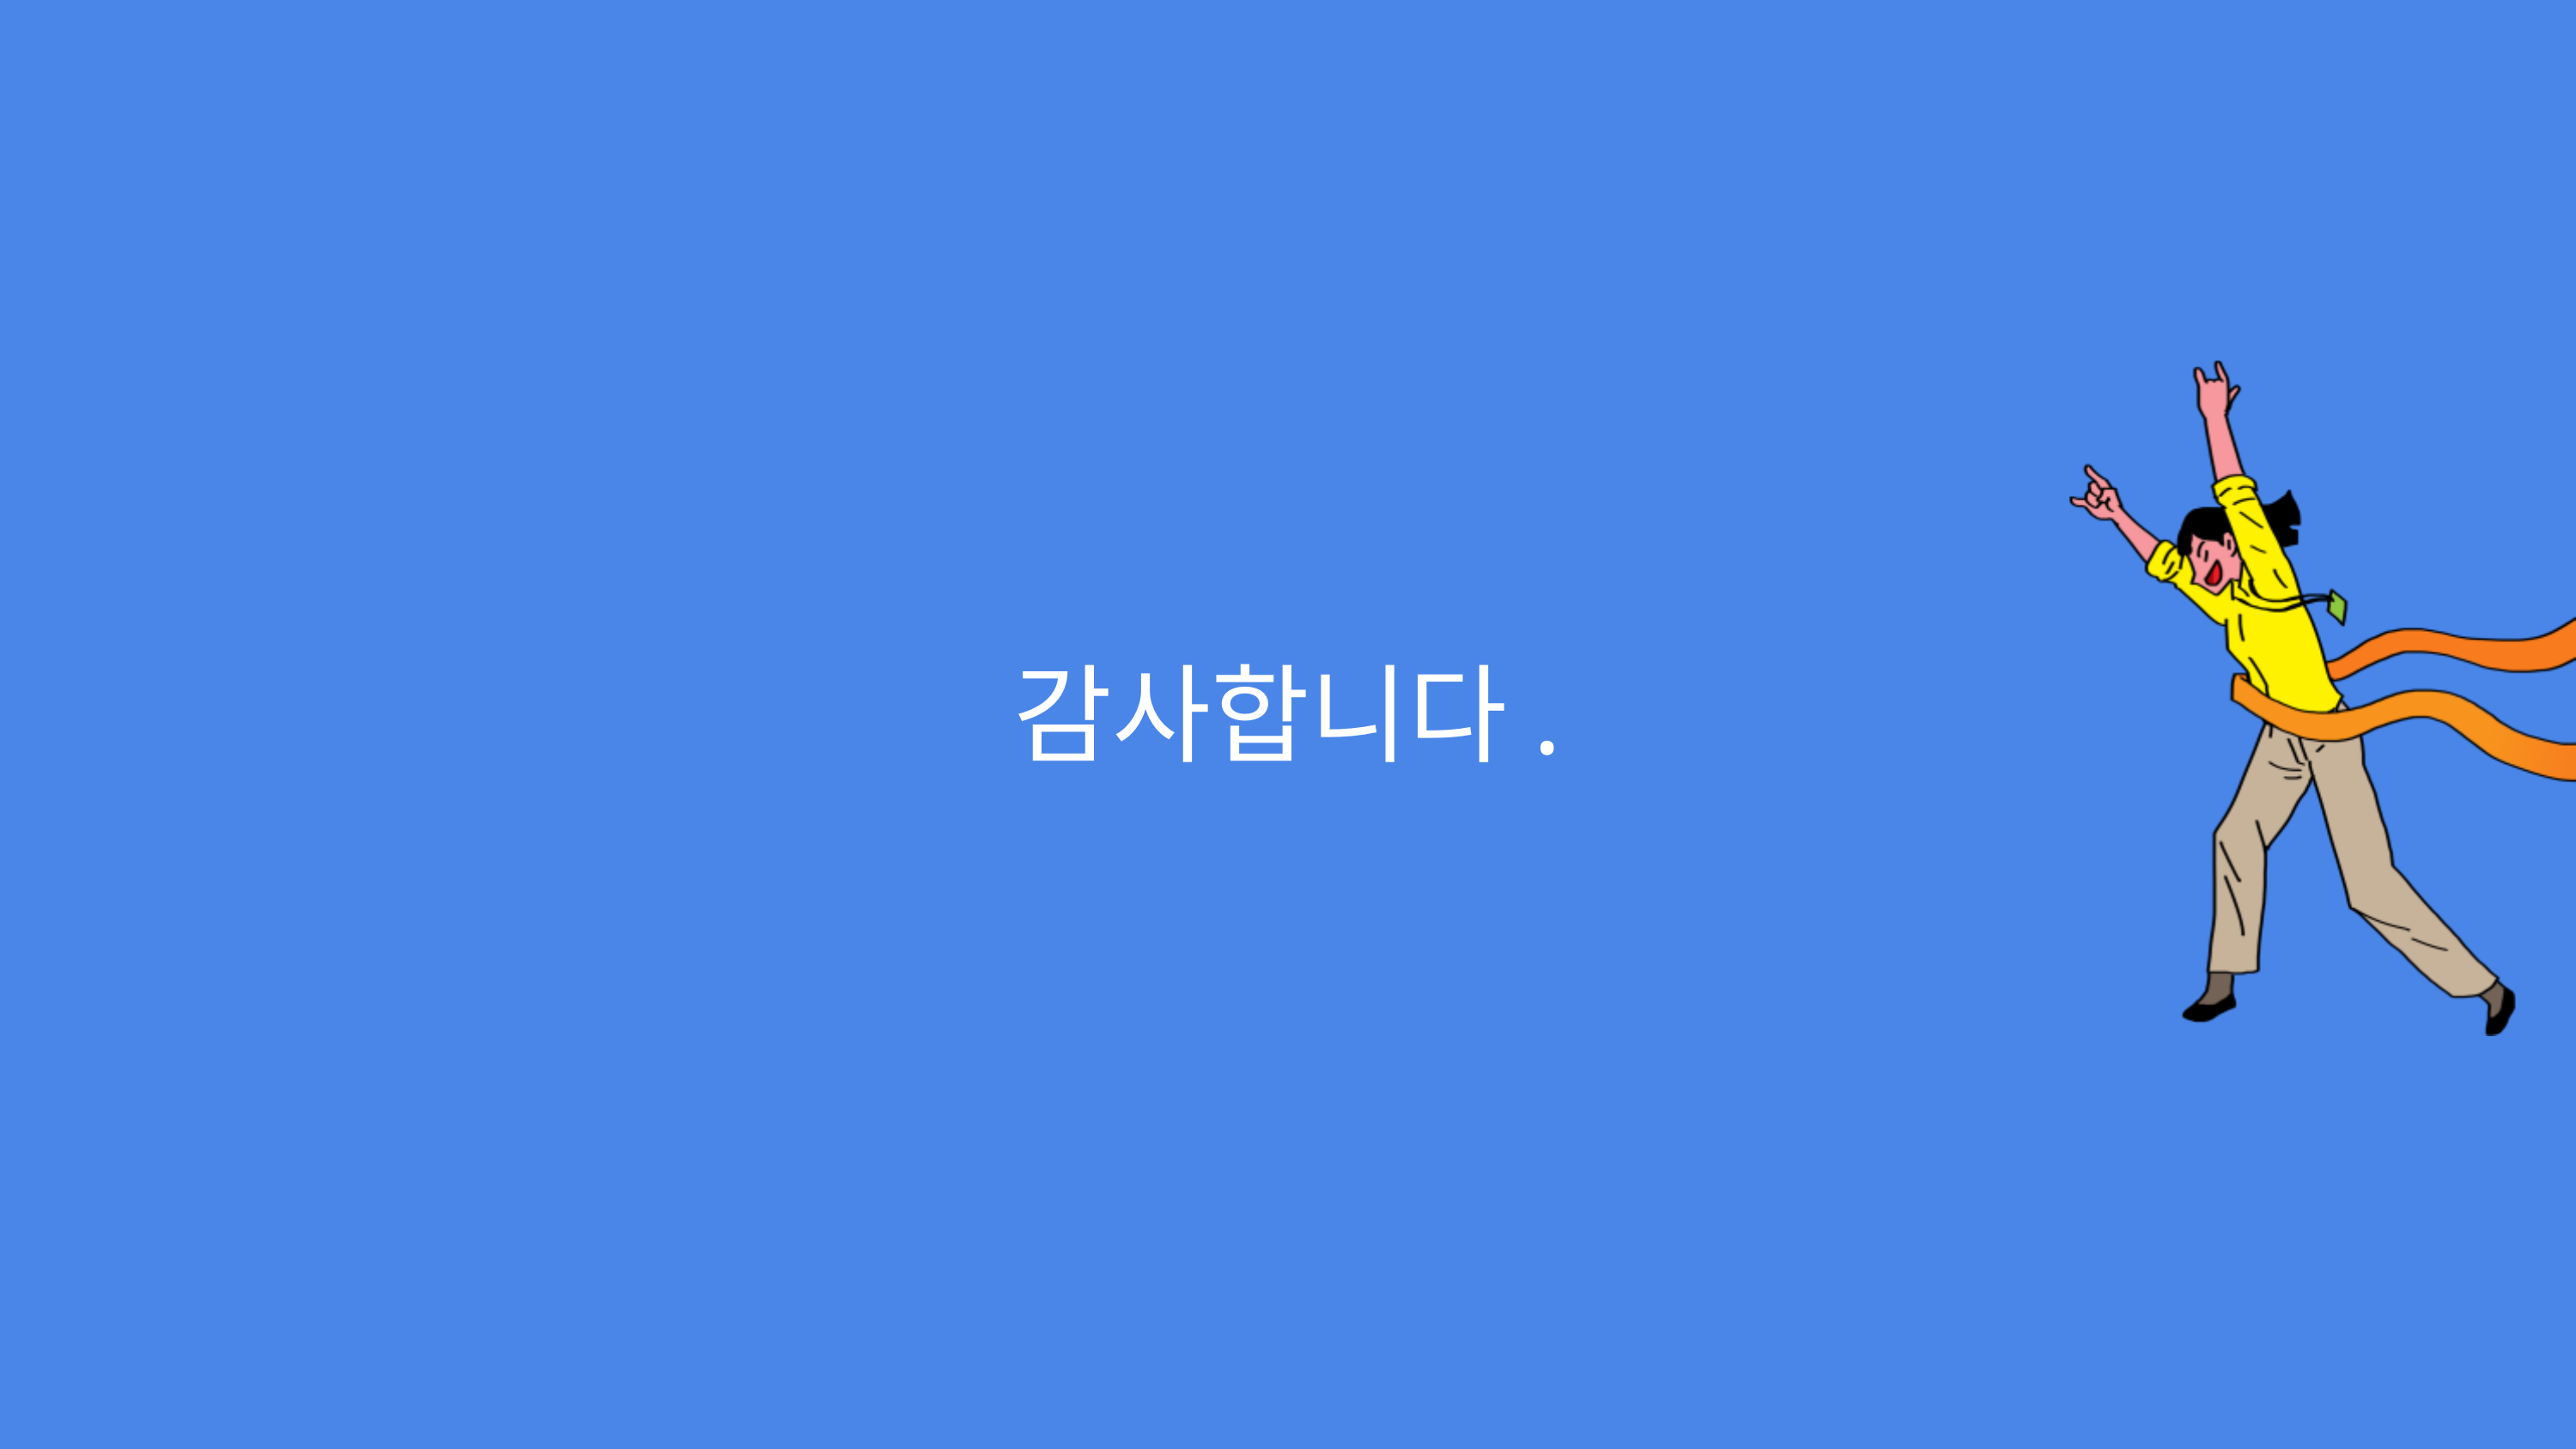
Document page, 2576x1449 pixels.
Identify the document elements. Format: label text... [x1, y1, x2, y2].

picture [2069, 361, 2576, 1036]
title 감사합니다. [740, 594, 1836, 802]
